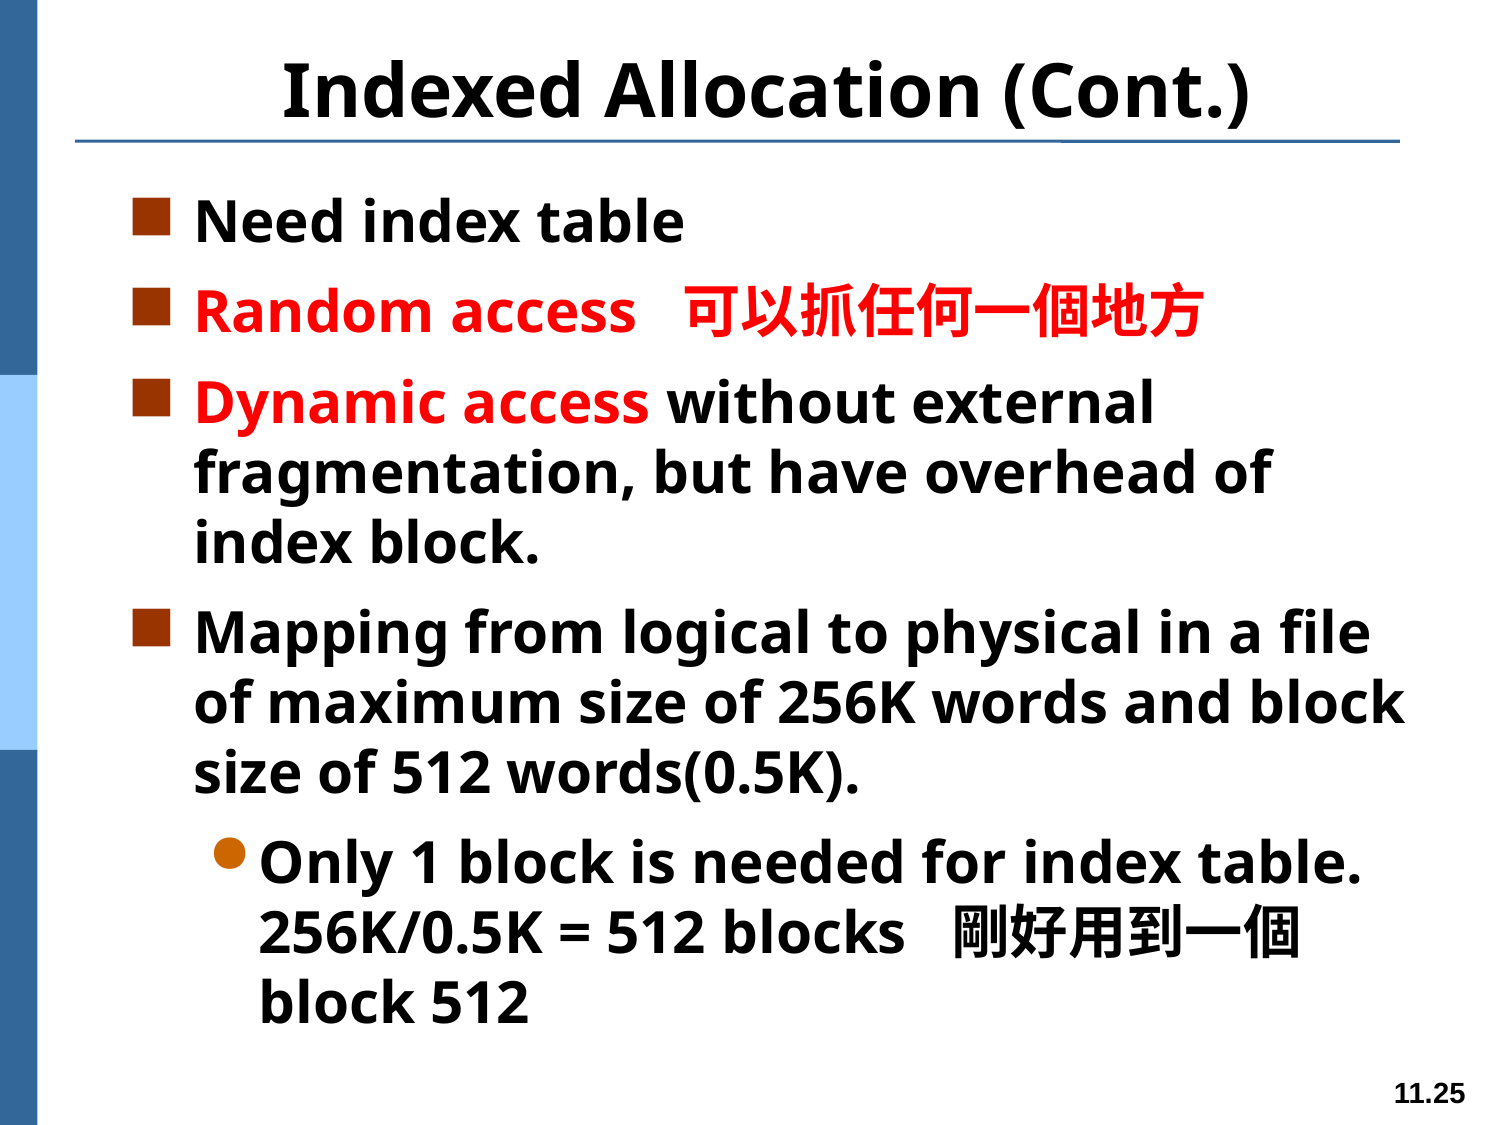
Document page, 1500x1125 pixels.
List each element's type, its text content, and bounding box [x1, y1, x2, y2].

list Need index table Random access 可以抓任何一個地方 Dynamic access without external fragmentation, but have overhead of index block. Mapping from logical to physical in a file of maximum size of 256K words and block size of 512 words(0.5K). Only 1 block is needed for index table. 256K/0.5K = 512 blocks 剛好用到一個block 512 [121, 176, 1452, 558]
title Indexed Allocation (Cont.) [92, 45, 1443, 141]
